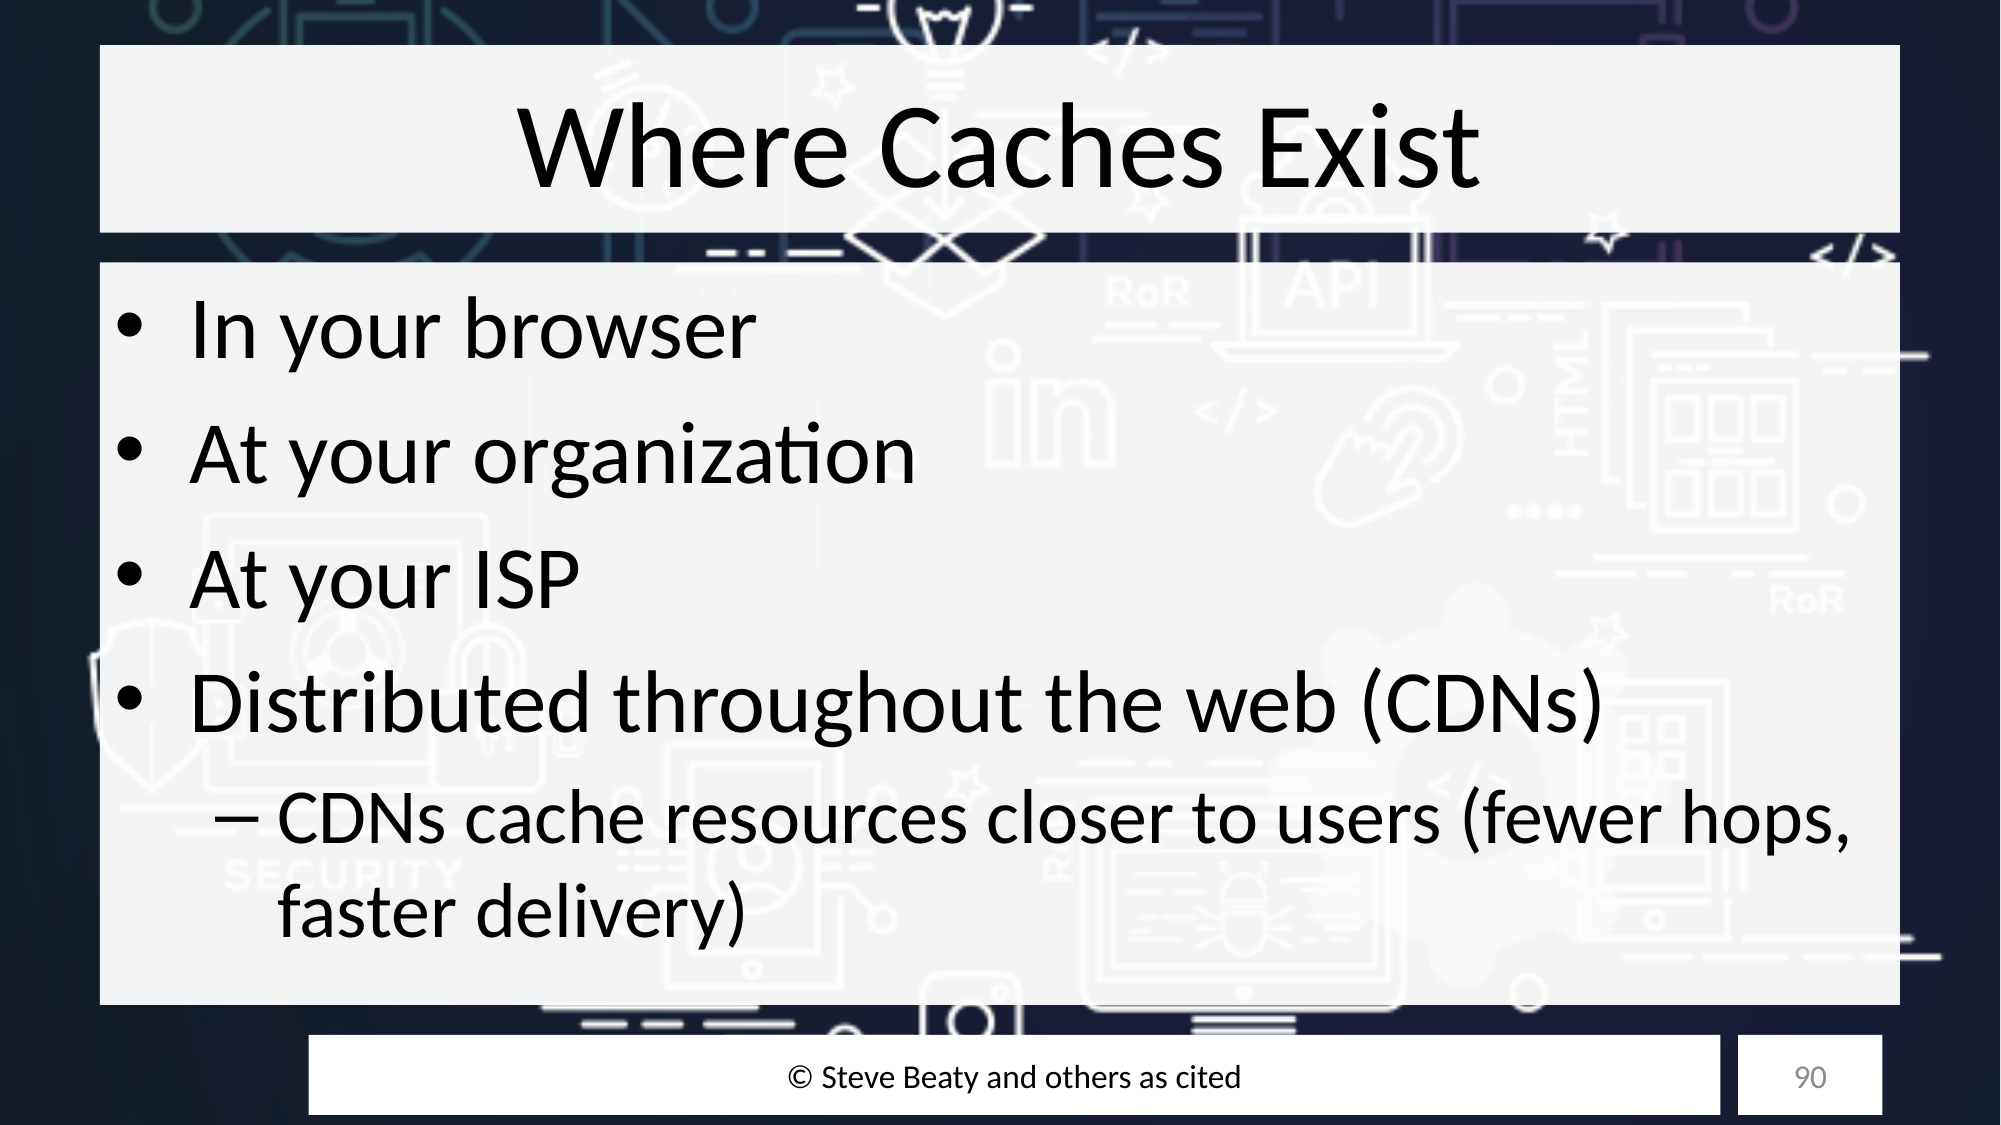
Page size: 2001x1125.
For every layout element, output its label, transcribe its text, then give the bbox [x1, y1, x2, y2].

footer © Steve Beaty and others as cited [308, 1034, 1721, 1115]
list In your browser At your organization At your ISP Distributed throughout the web (CDNs) CDNs cache resources closer to users (fewer hops, faster delivery) [99, 262, 1900, 1005]
title Where Caches Exist [99, 45, 1900, 233]
slide_number 90 [1738, 1034, 1883, 1115]
picture [0, 0, 2001, 1125]
